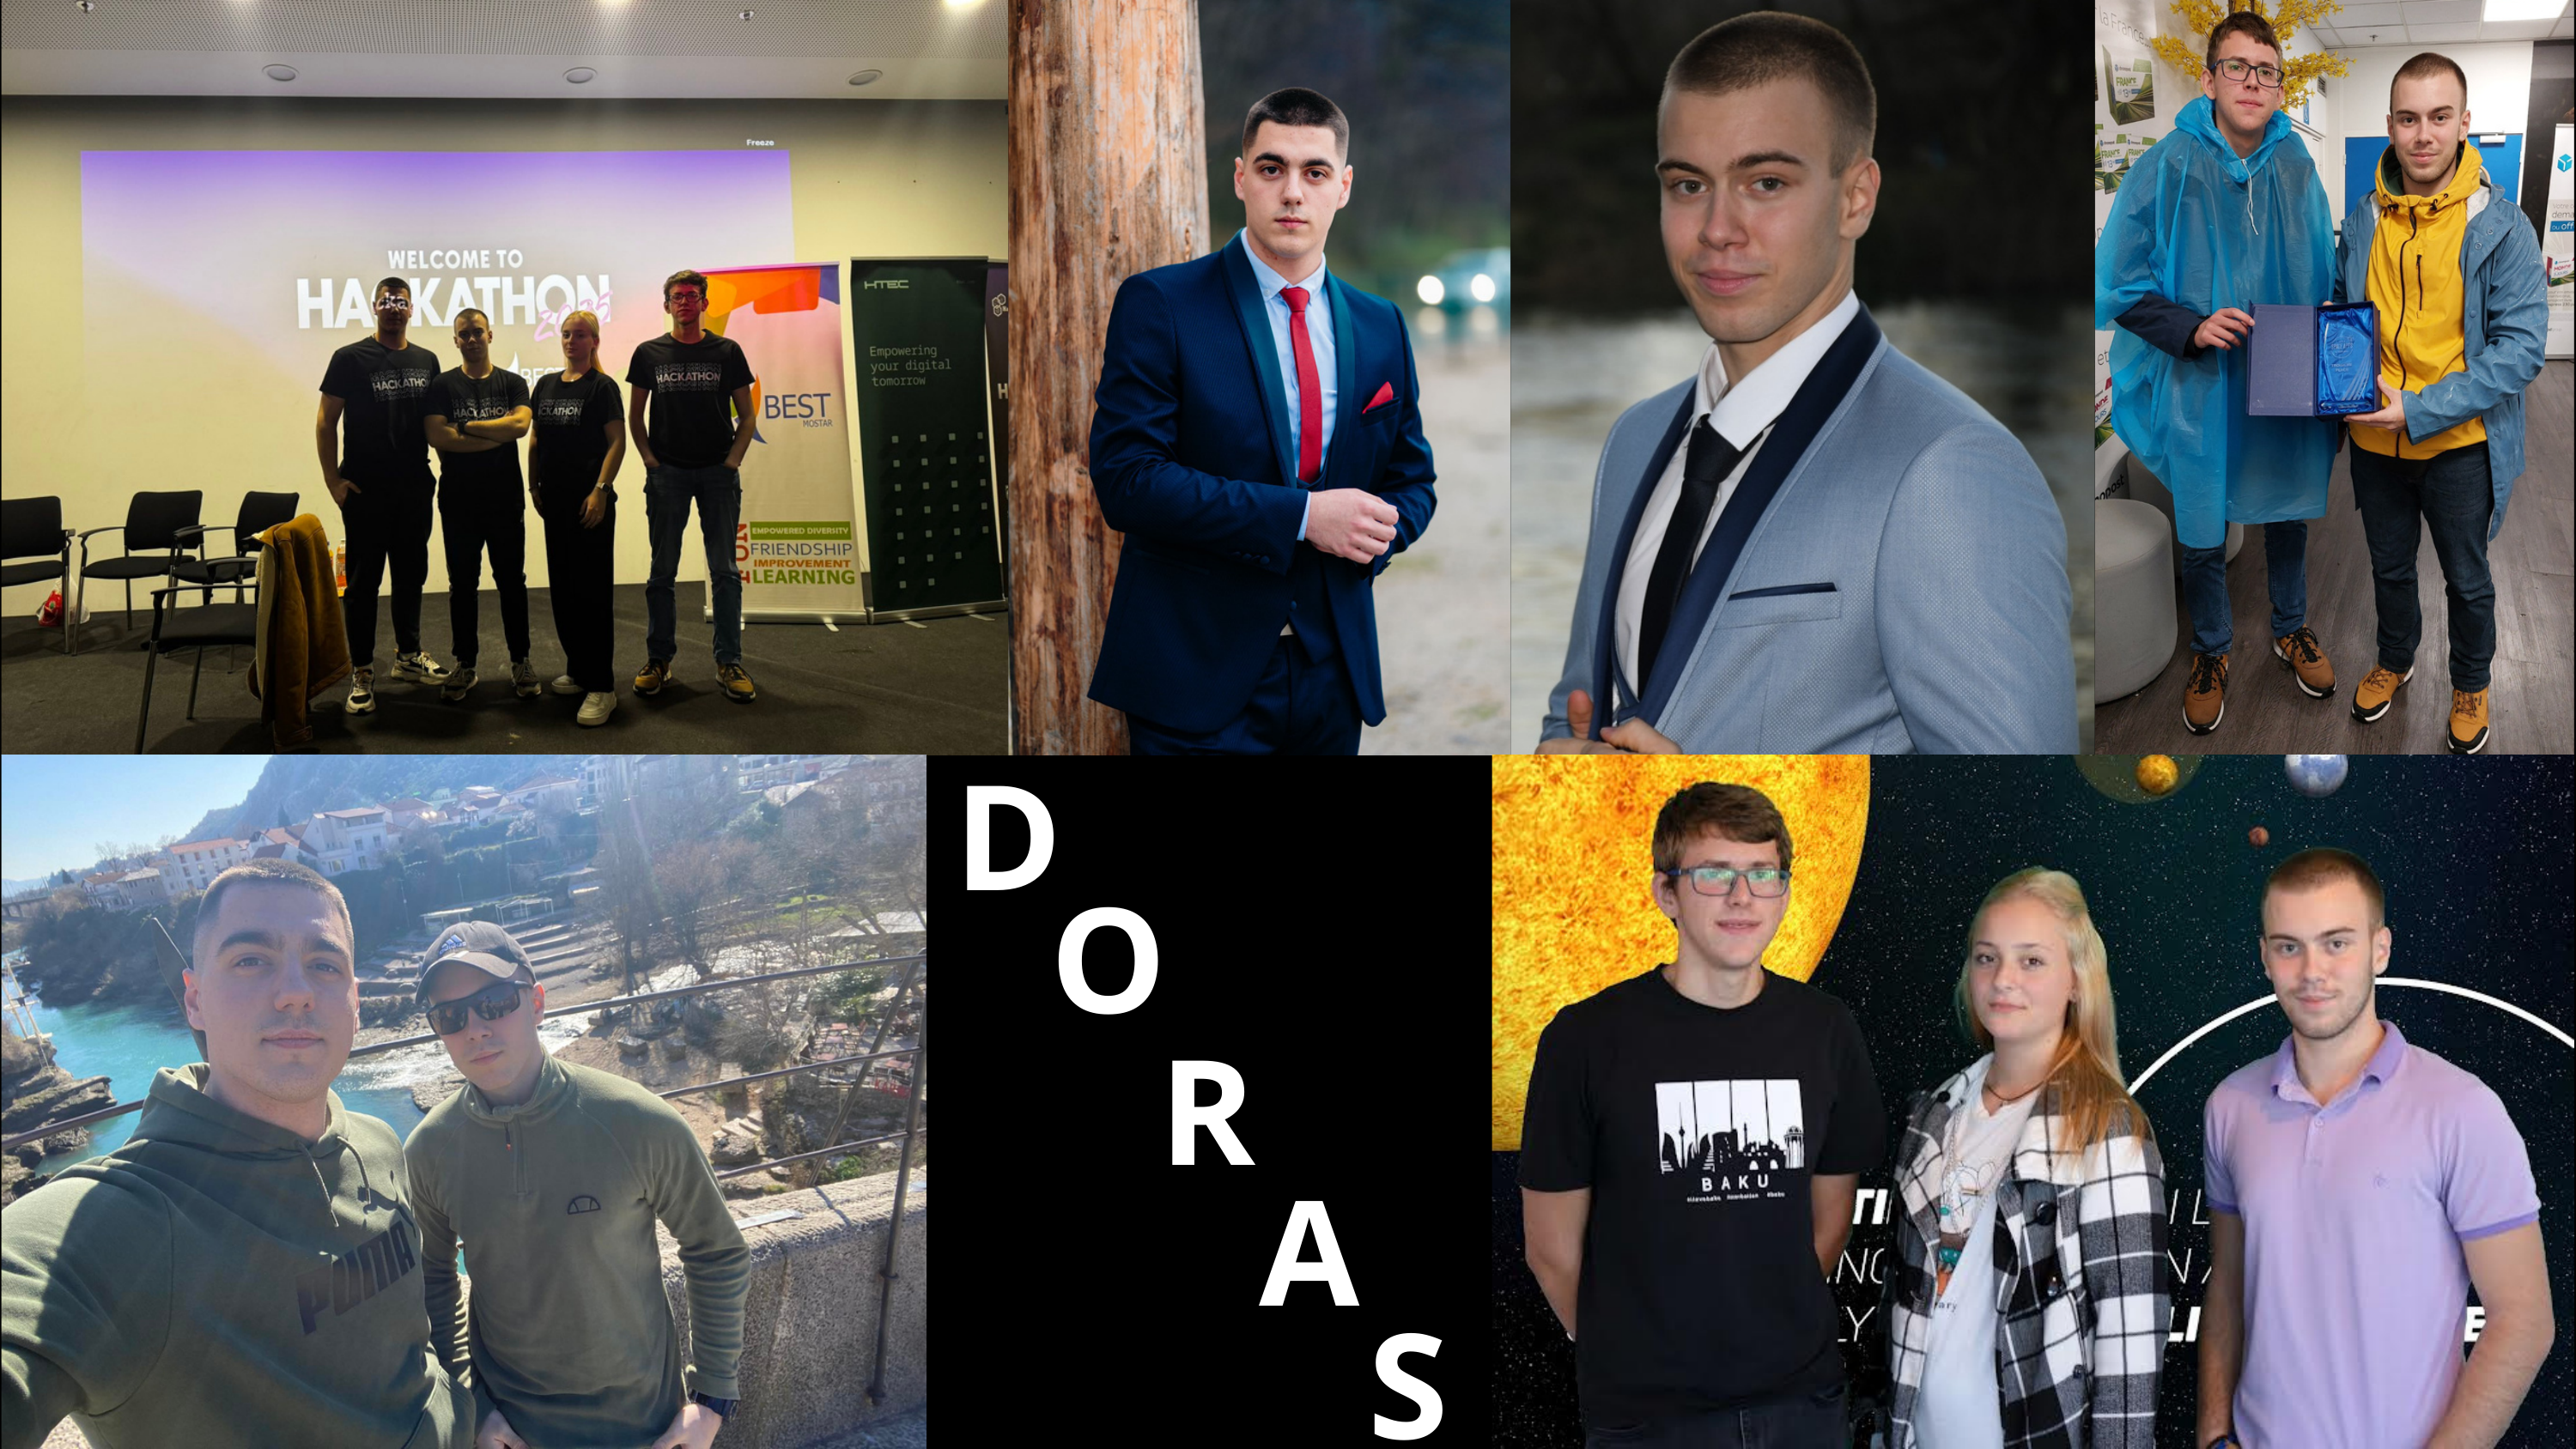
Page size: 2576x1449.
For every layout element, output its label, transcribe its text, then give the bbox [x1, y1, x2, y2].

text_box S [1362, 1293, 1455, 1449]
text_box O [1050, 867, 1160, 1043]
text_box [2094, 0, 2574, 755]
text_box A [1257, 1160, 1363, 1336]
text_box [1510, 0, 2094, 755]
text_box [1008, 0, 1510, 755]
text_box [1492, 755, 2574, 1449]
text_box R [1159, 1019, 1253, 1195]
text_box D [954, 744, 1055, 920]
text_box [1, 0, 1008, 755]
text_box [1, 755, 927, 1449]
